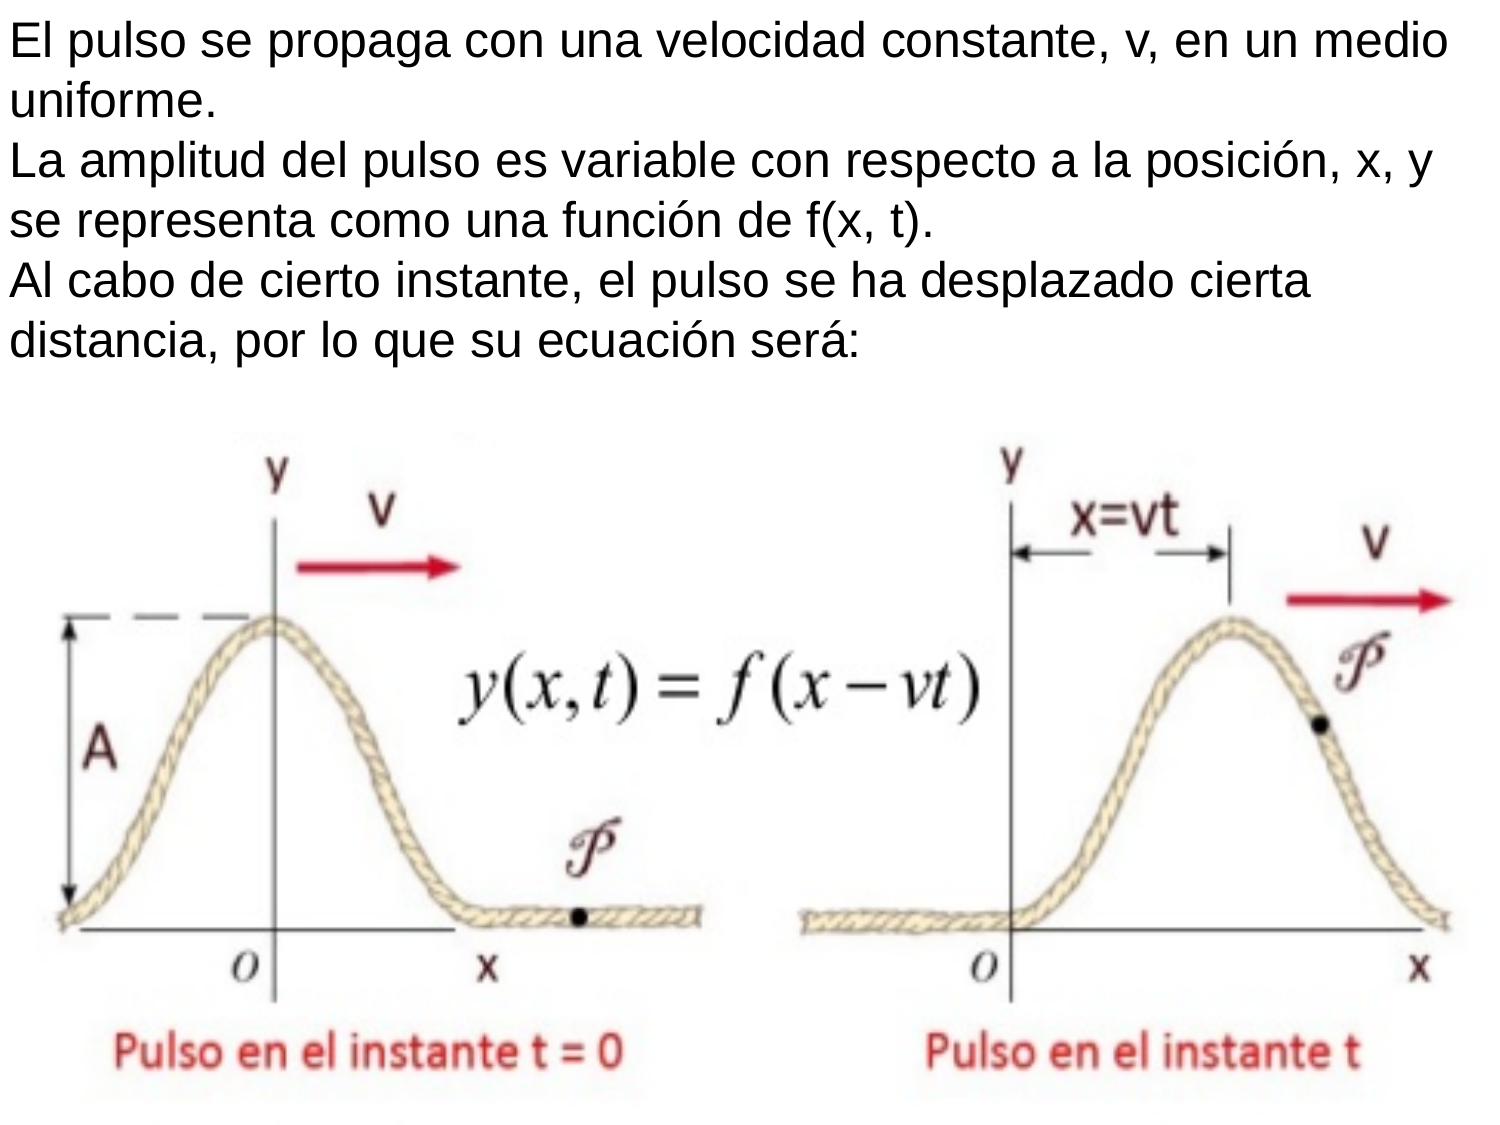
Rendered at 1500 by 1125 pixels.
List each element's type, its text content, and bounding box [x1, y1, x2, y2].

text_box El pulso se propaga con una velocidad constante, v, en un medio uniforme. La amplitud del pulso es variable con respecto a la posición, x, y se representa como una función de f(x, t). Al cabo de cierto instante, el pulso se ha desplazado cierta distancia, por lo que su ecuación será: [0, 0, 1500, 375]
picture [0, 432, 1500, 1125]
